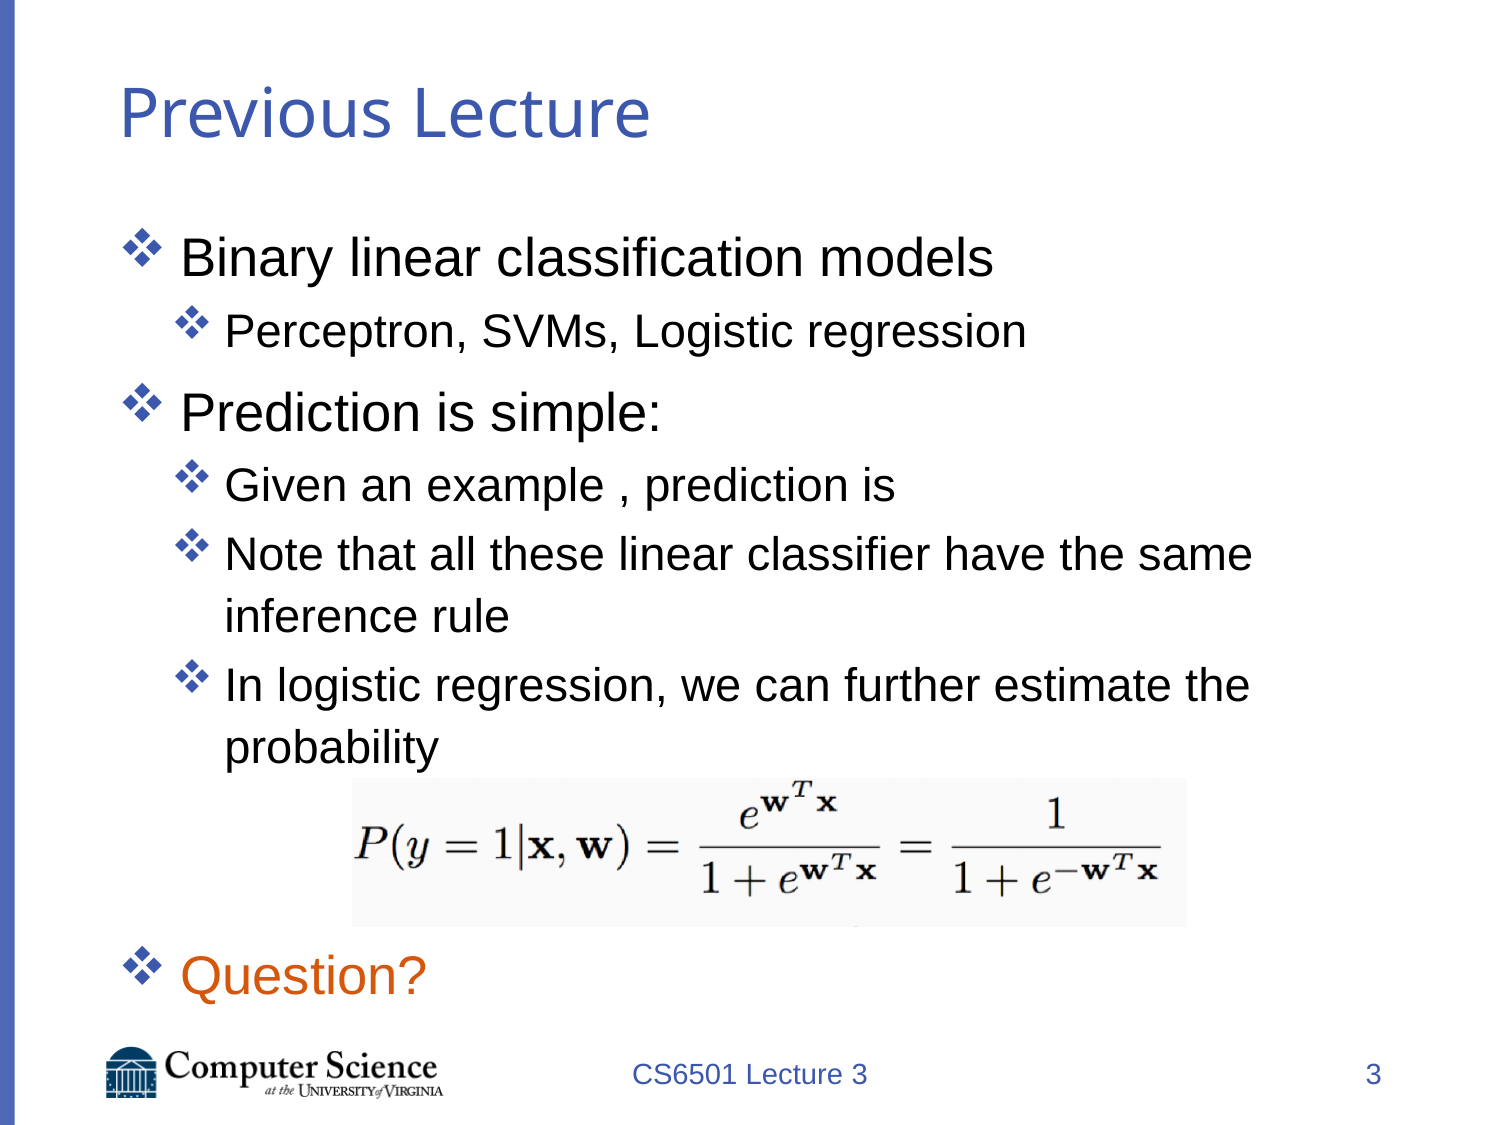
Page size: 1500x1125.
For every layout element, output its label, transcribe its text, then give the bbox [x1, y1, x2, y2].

picture [352, 778, 1187, 928]
slide_number 3 [1059, 1042, 1397, 1103]
picture [103, 1045, 450, 1099]
title Previous Lecture [103, 59, 1397, 171]
footer CS6501 Lecture 3 [496, 1042, 1004, 1103]
